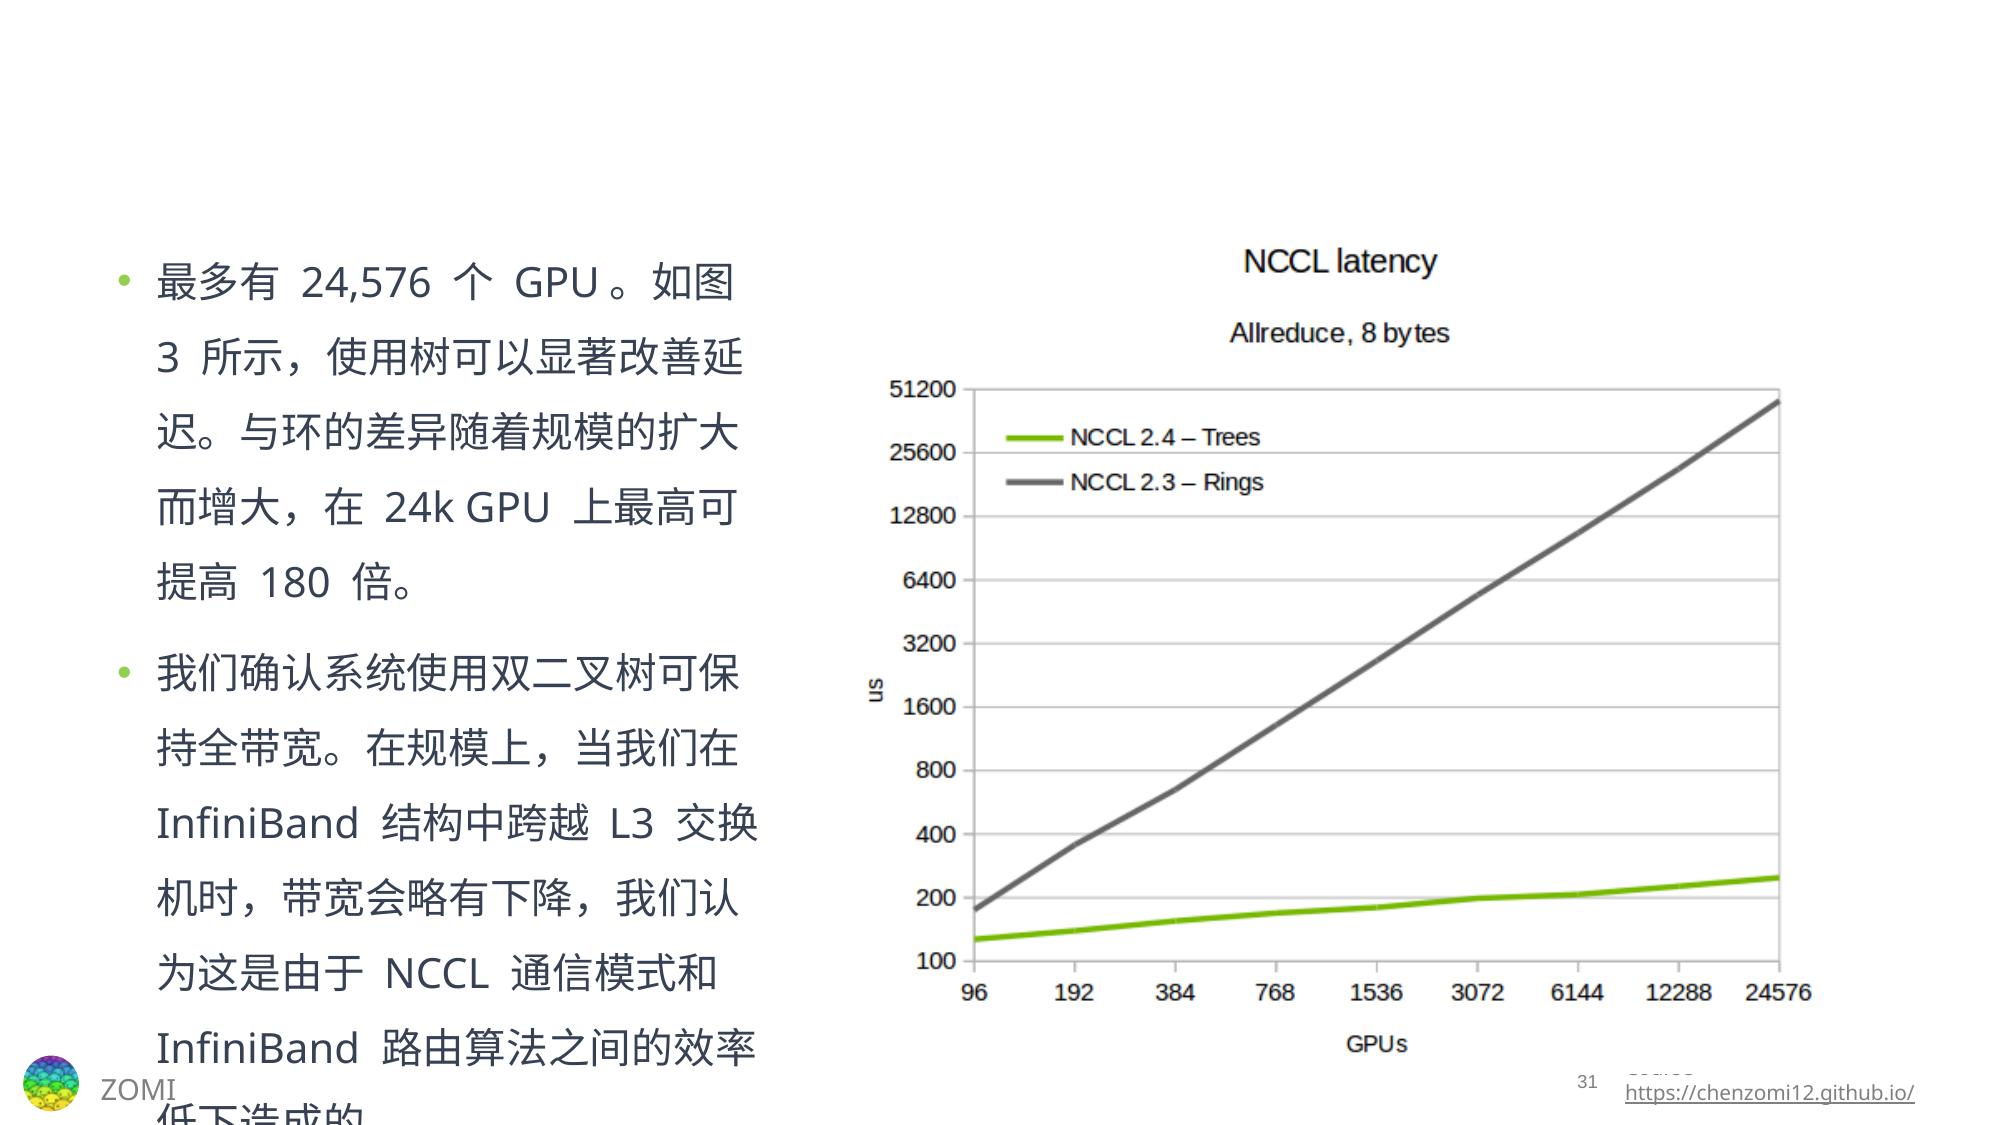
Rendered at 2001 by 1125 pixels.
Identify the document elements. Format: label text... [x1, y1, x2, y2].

list 最多有 24,576 个 GPU。如图 3 所示，使用树可以显著改善延迟。与环的差异随着规模的扩大而增大，在 24k GPU 上最高可提高 180 倍。 我们确认系统使用双二叉树可保持全带宽。在规模上，当我们在 InfiniBand 结构中跨越 L3 交换机时，带宽会略有下降，我们认为这是由于 NCCL 通信模式和 InfiniBand 路由算法之间的效率低下造成的。 [102, 223, 792, 1043]
picture [24, 1056, 78, 1111]
picture [843, 222, 1836, 1074]
